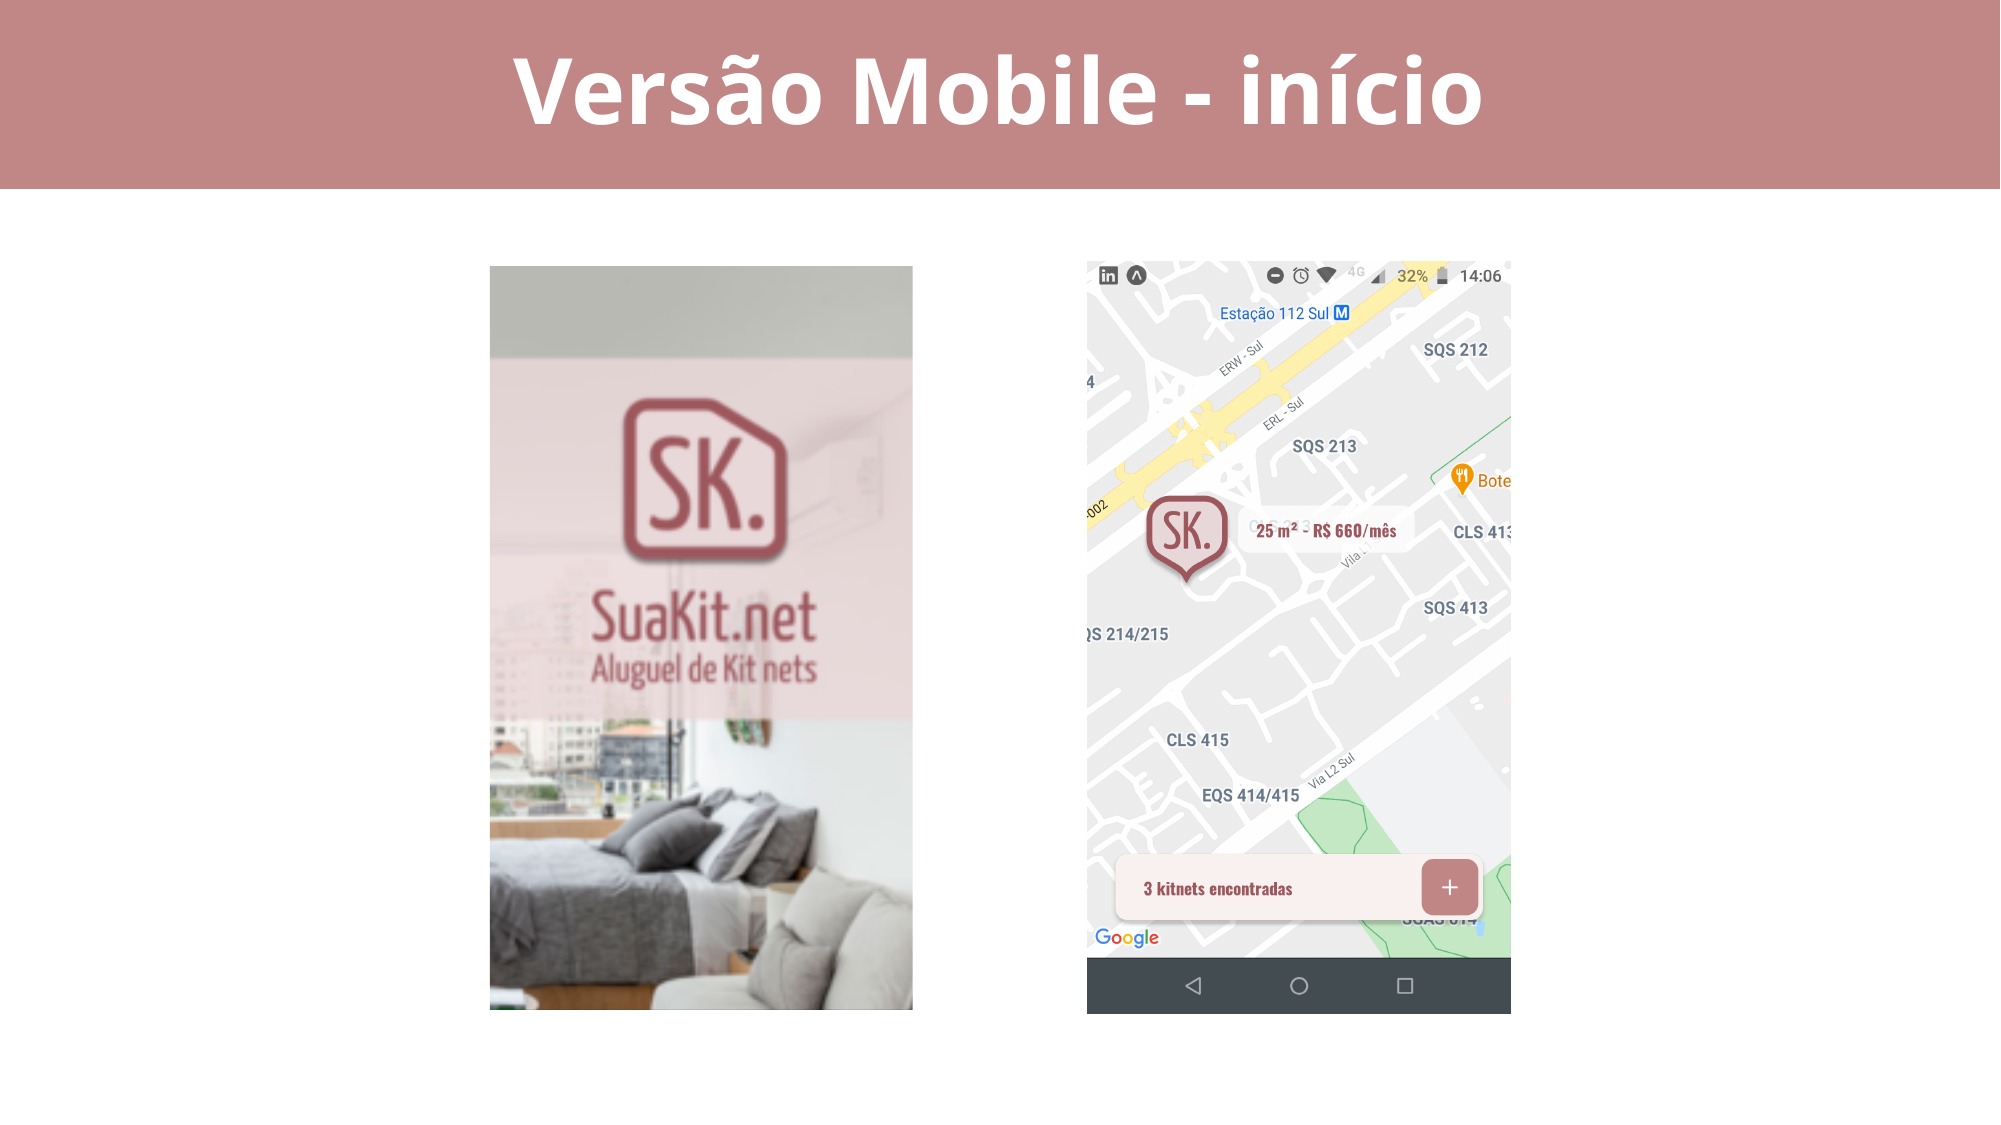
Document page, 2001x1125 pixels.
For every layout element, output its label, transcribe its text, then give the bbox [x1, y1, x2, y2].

picture [489, 266, 913, 1010]
text_box Versão Mobile - início [0, 0, 2000, 190]
picture [1087, 261, 1511, 1014]
